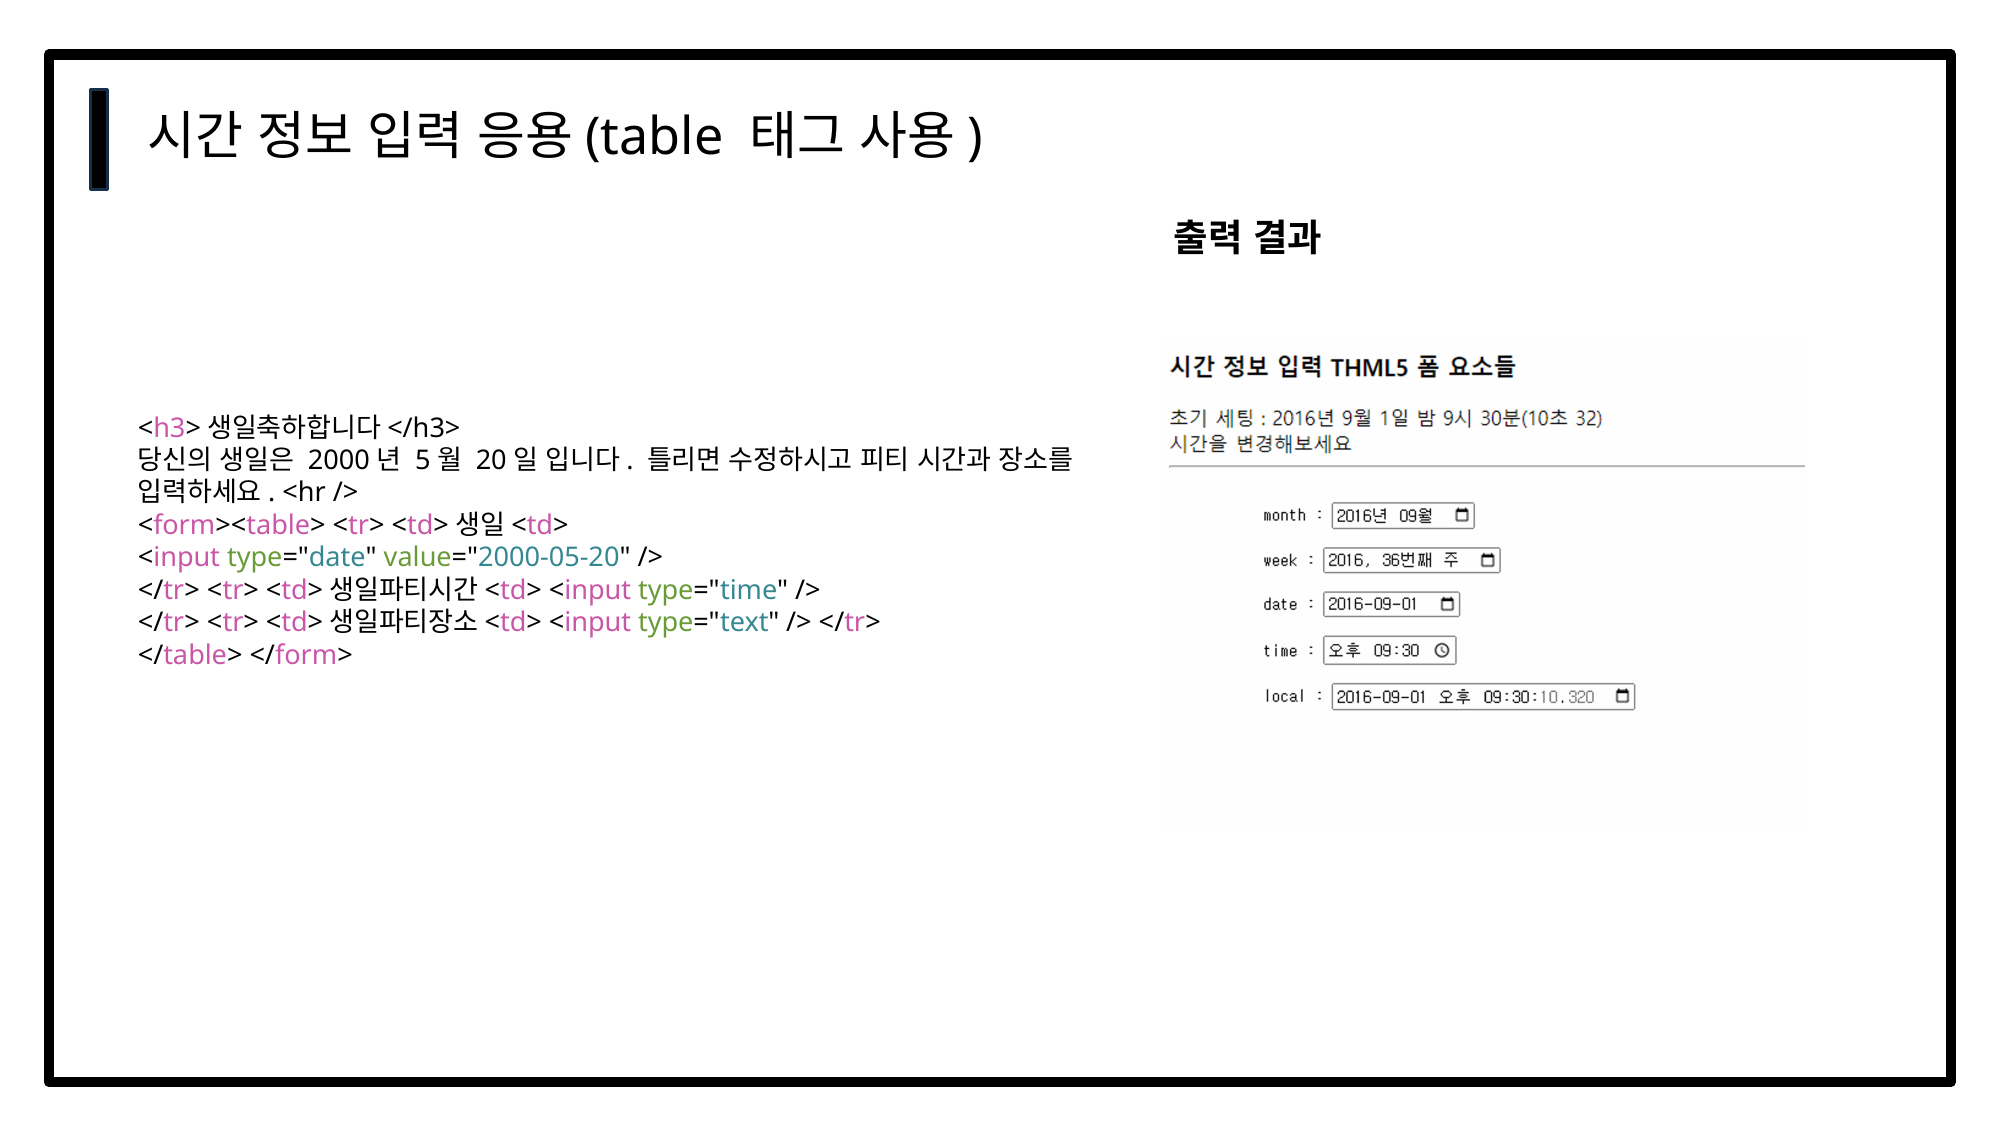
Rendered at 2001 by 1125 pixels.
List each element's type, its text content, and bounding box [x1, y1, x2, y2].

picture [1165, 338, 1805, 832]
text_box 출력 결과 [1159, 206, 1338, 267]
text_box <h3>생일축하합니다</h3> 당신의 생일은 2000년 5월 20일 입니다. 틀리면 수정하시고 피티 시간과 장소를 입력하세요. <hr /> <form><table> <tr> <td>생일<td> <input type="date" value="2000-05-20" /> </tr> <tr> <td>생일파티시간<td> <input type="time" /> </tr> <tr> <td>생일파티장소<td> <input type="text" /> </tr> </table> </form> [122, 402, 1093, 678]
text_box [89, 88, 109, 191]
text_box 시간 정보 입력 응용(table 태그 사용) [132, 94, 1065, 173]
text_box ㅅ [47, 53, 1952, 1084]
